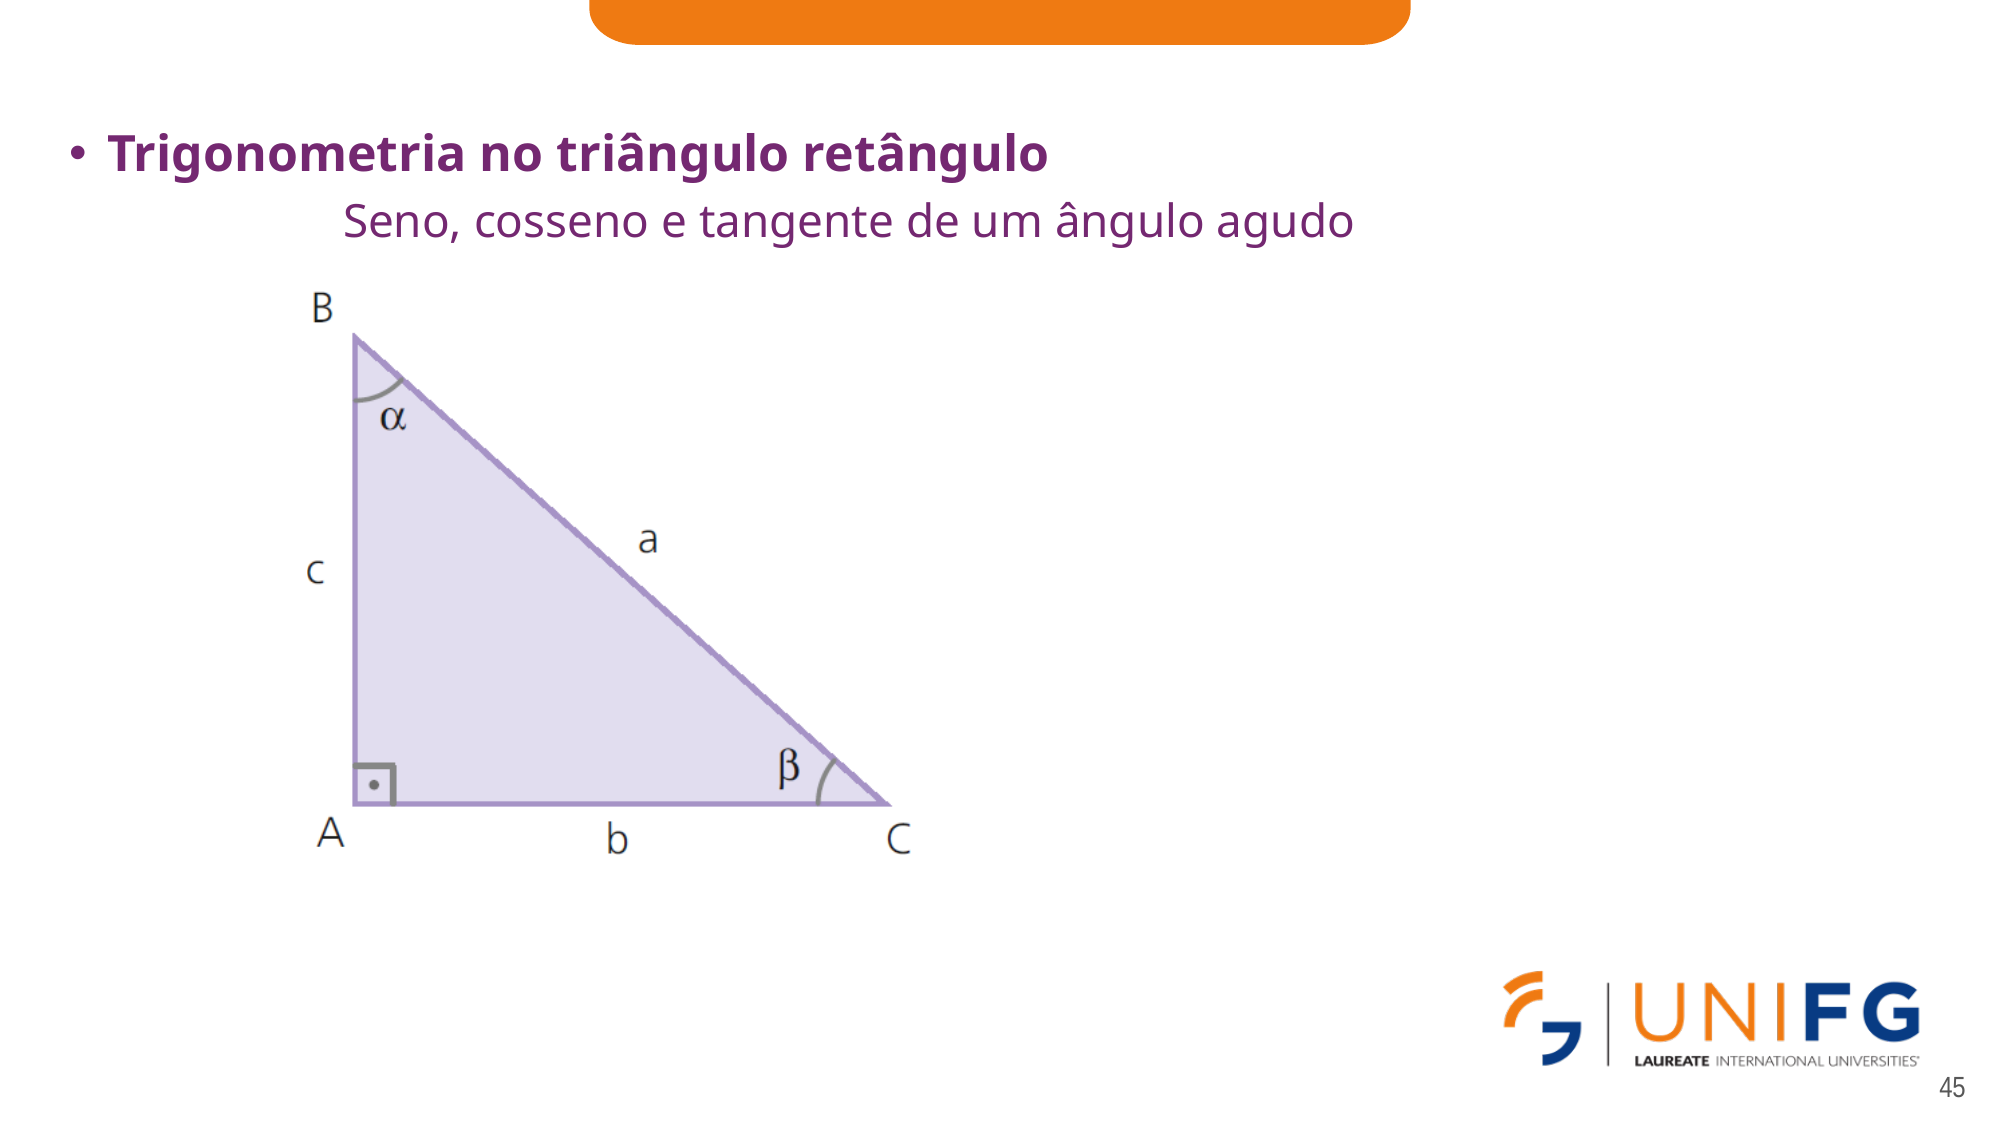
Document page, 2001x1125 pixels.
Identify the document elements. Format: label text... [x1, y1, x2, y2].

picture [1494, 1019, 1928, 1074]
picture [306, 289, 915, 859]
list Trigonometria no triângulo retângulo [55, 120, 1945, 1019]
text_box Seno, cosseno e tangente de um ângulo agudo [328, 184, 1483, 255]
